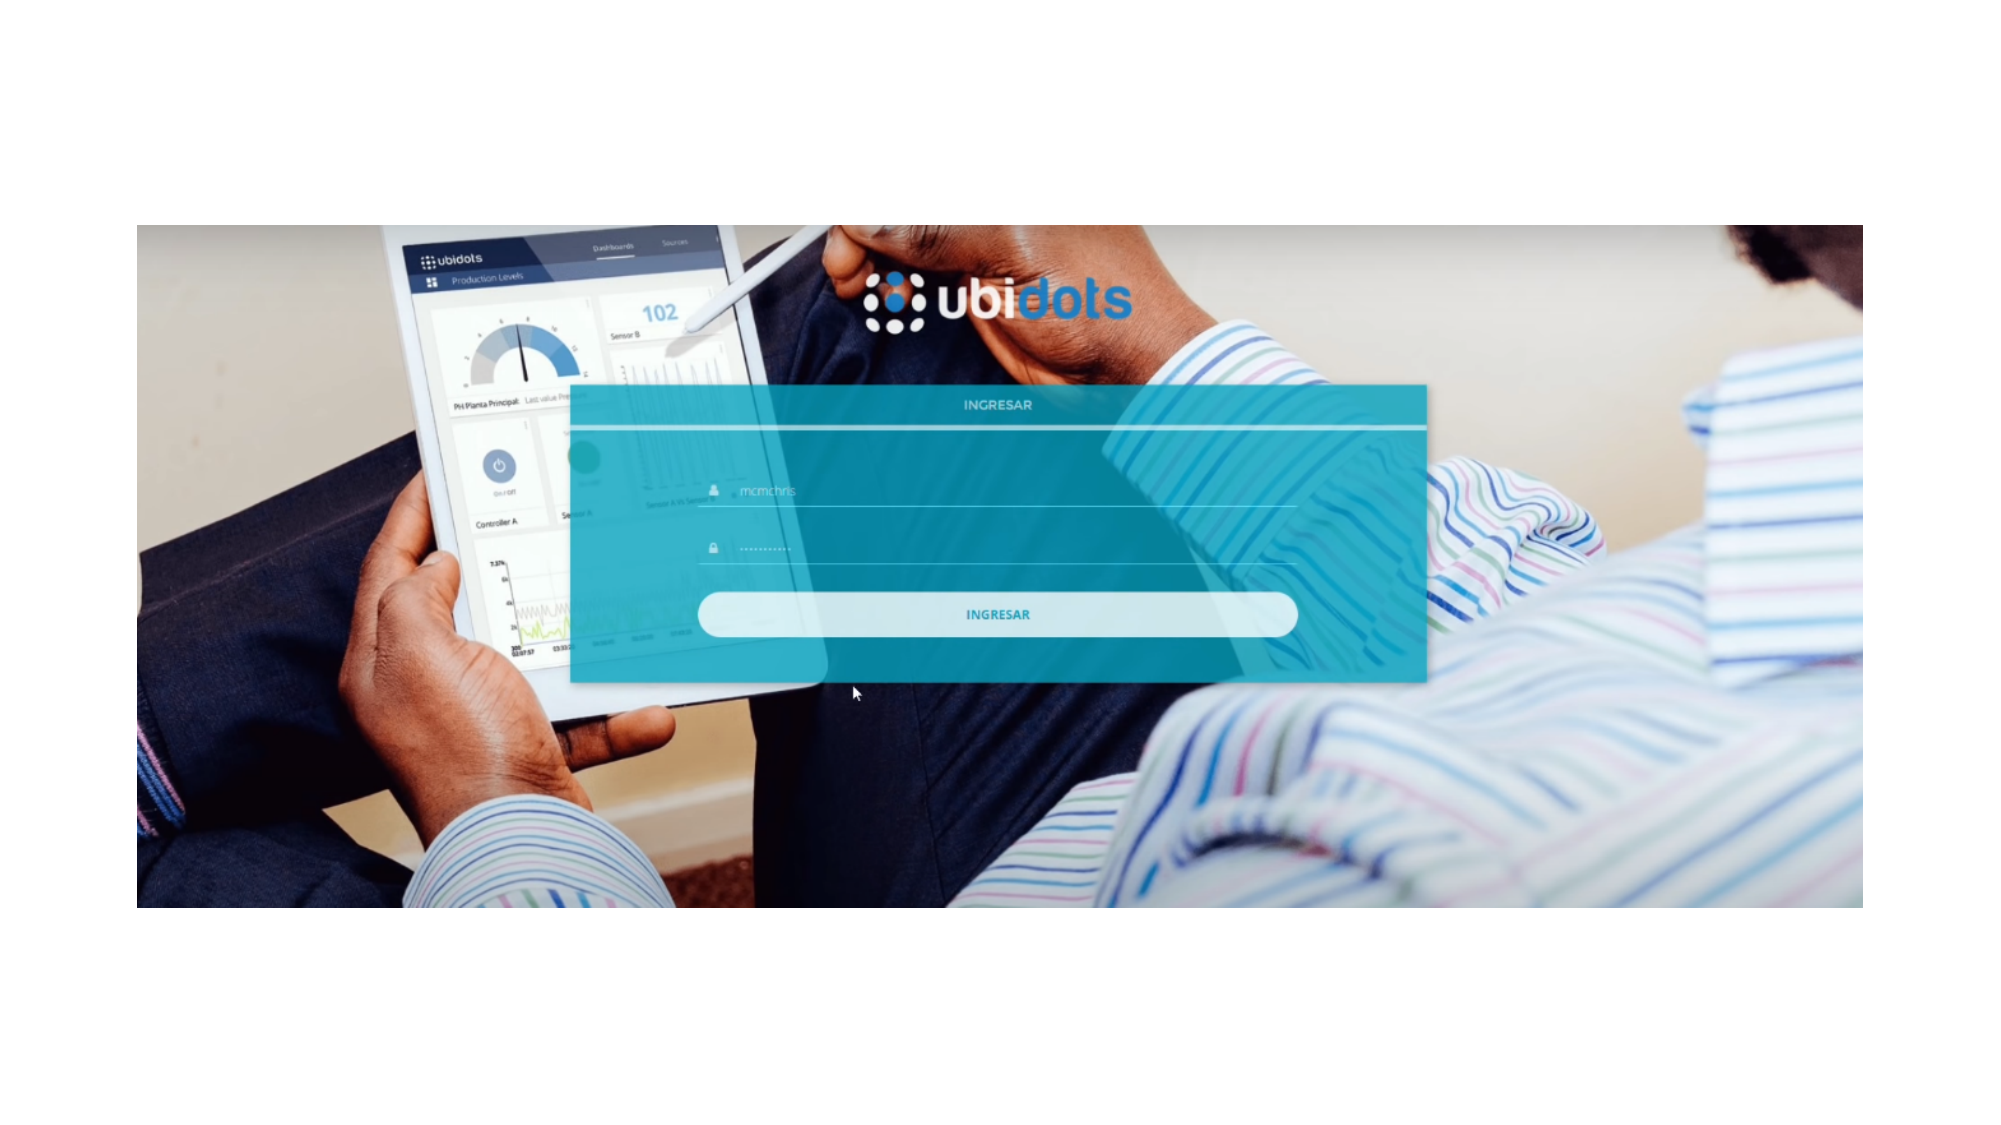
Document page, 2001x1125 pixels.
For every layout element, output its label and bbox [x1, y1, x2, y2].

list [137, 225, 1863, 908]
